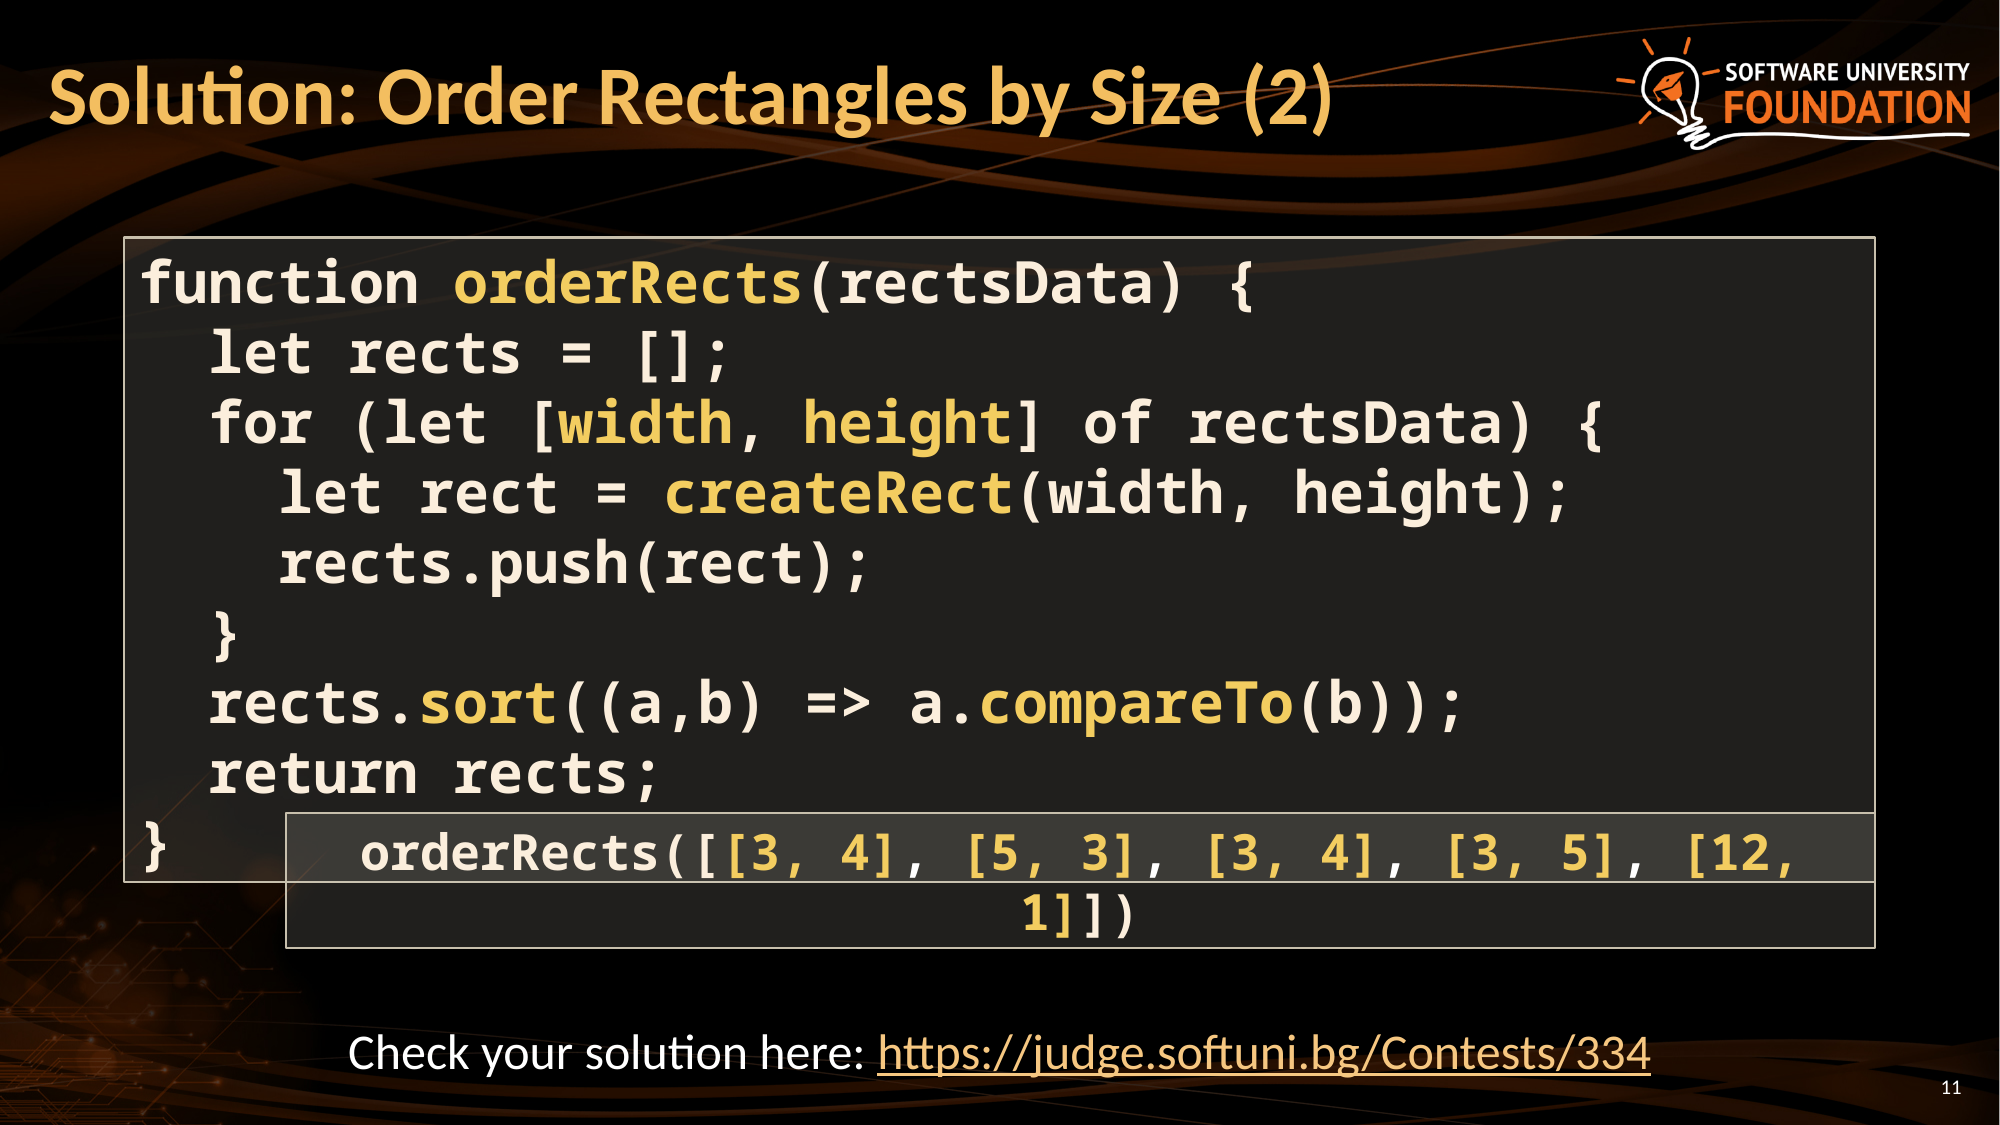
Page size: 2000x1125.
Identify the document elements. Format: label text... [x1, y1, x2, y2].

text_box Solution: Order Rectangles by Size (2) [30, 6, 1602, 189]
text_box function orderRects(rectsData) { let rects = []; for (let [width, height] of rectsData) { let rect = createRect(width, height); rects.push(rect); } rects.sort((a,b) => a.compareTo(b)); return rects; } [124, 237, 1875, 883]
text_box <number> [1897, 1070, 1968, 1103]
text_box Check your solution here: https://judge.softuni.bg/Contests/334 [133, 1011, 1866, 1087]
text_box orderRects([[3, 4], [5, 3], [3, 4], [3, 5], [12, 1]]) [285, 813, 1876, 948]
picture [0, 0, 2000, 1125]
